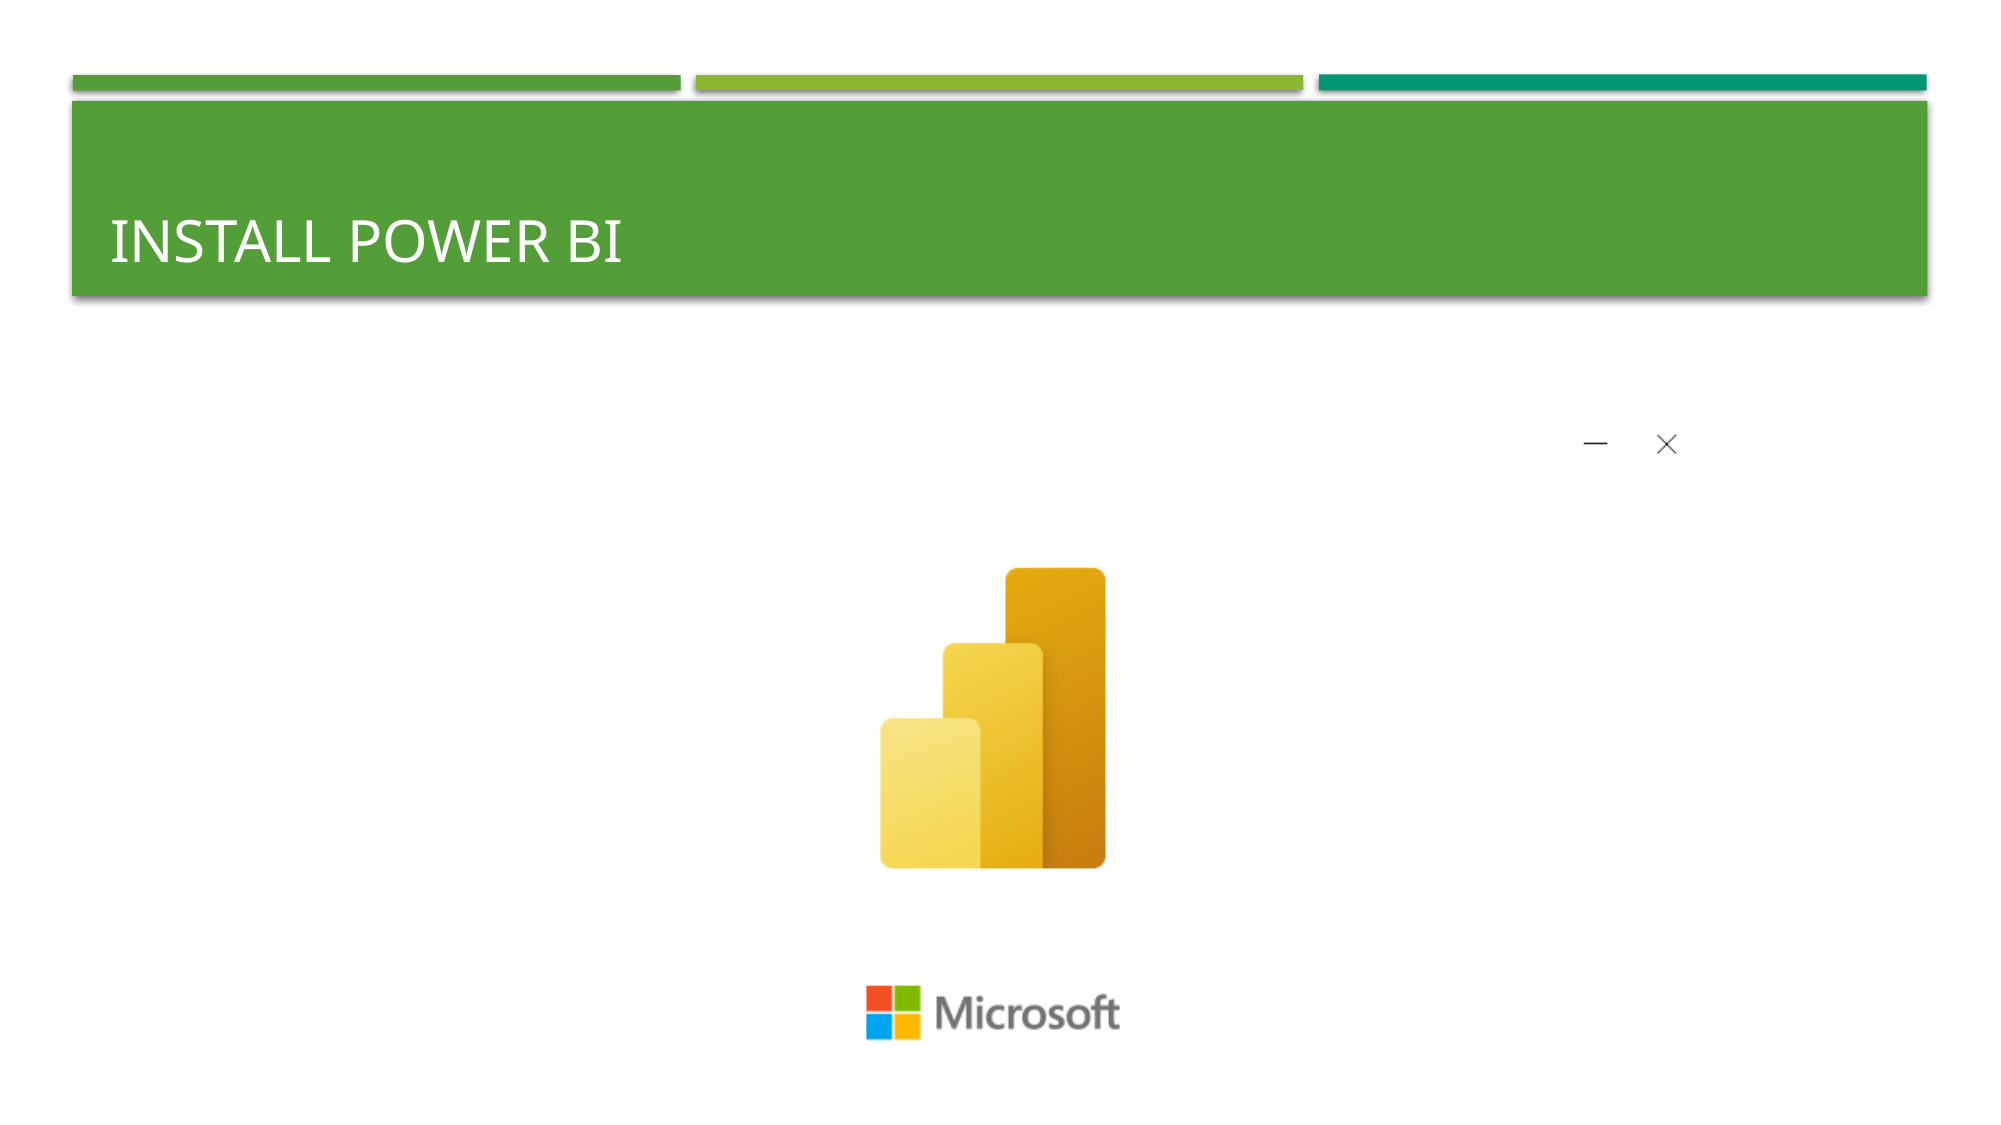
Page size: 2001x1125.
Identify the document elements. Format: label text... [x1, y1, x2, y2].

picture [270, 396, 1692, 1069]
title Install power bi [95, 115, 1905, 282]
